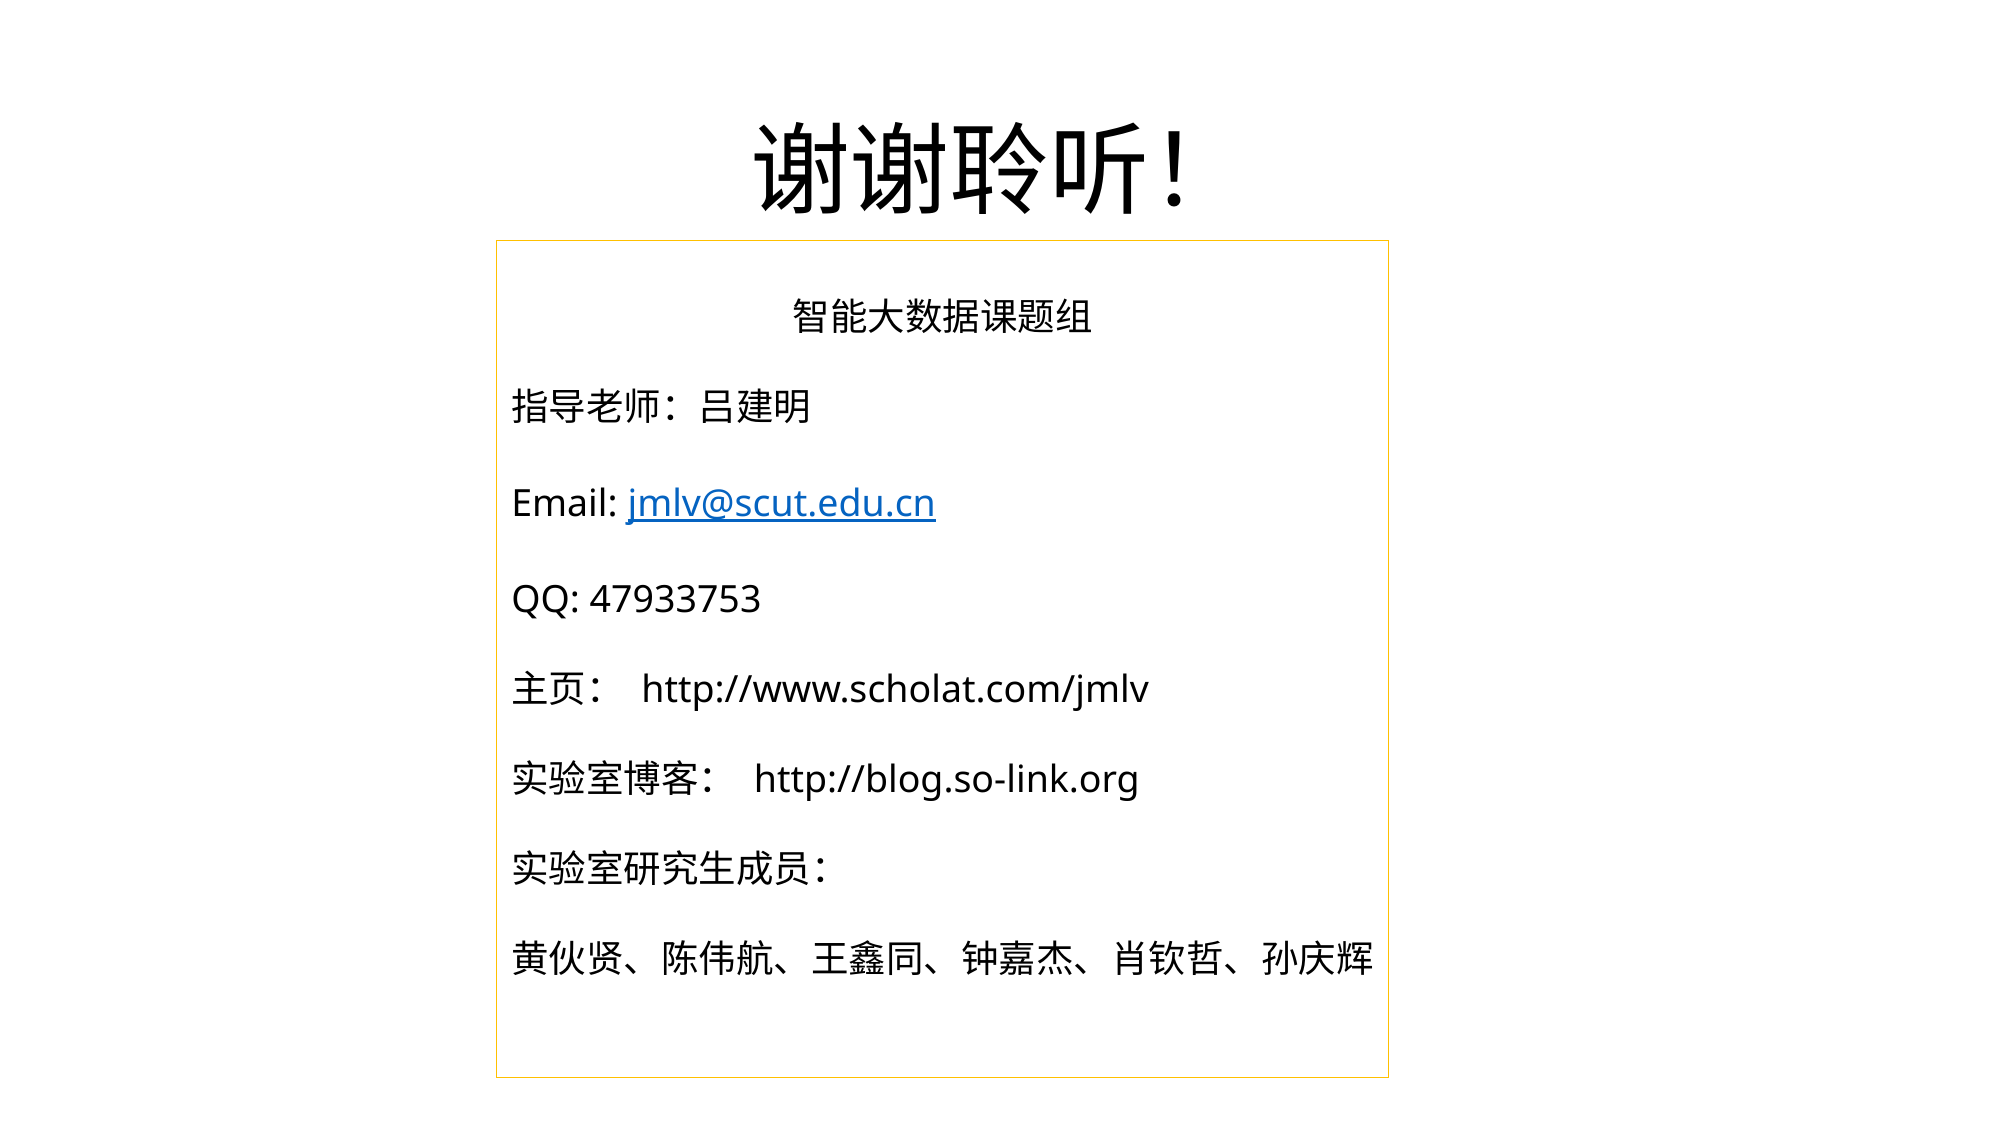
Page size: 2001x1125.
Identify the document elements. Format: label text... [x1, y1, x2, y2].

text_box 智能大数据课题组 指导老师：吕建明 Email: jmlv@scut.edu.cn QQ: 47933753 主页： http://www.scholat.com/jmlv 实验室博客： http://blog.so-link.org 实验室研究生成员： 黄伙贤、陈伟航、王鑫同、钟嘉杰、肖钦哲、孙庆辉 [496, 240, 1389, 1078]
list 谢谢聆听！ [137, 112, 1863, 257]
